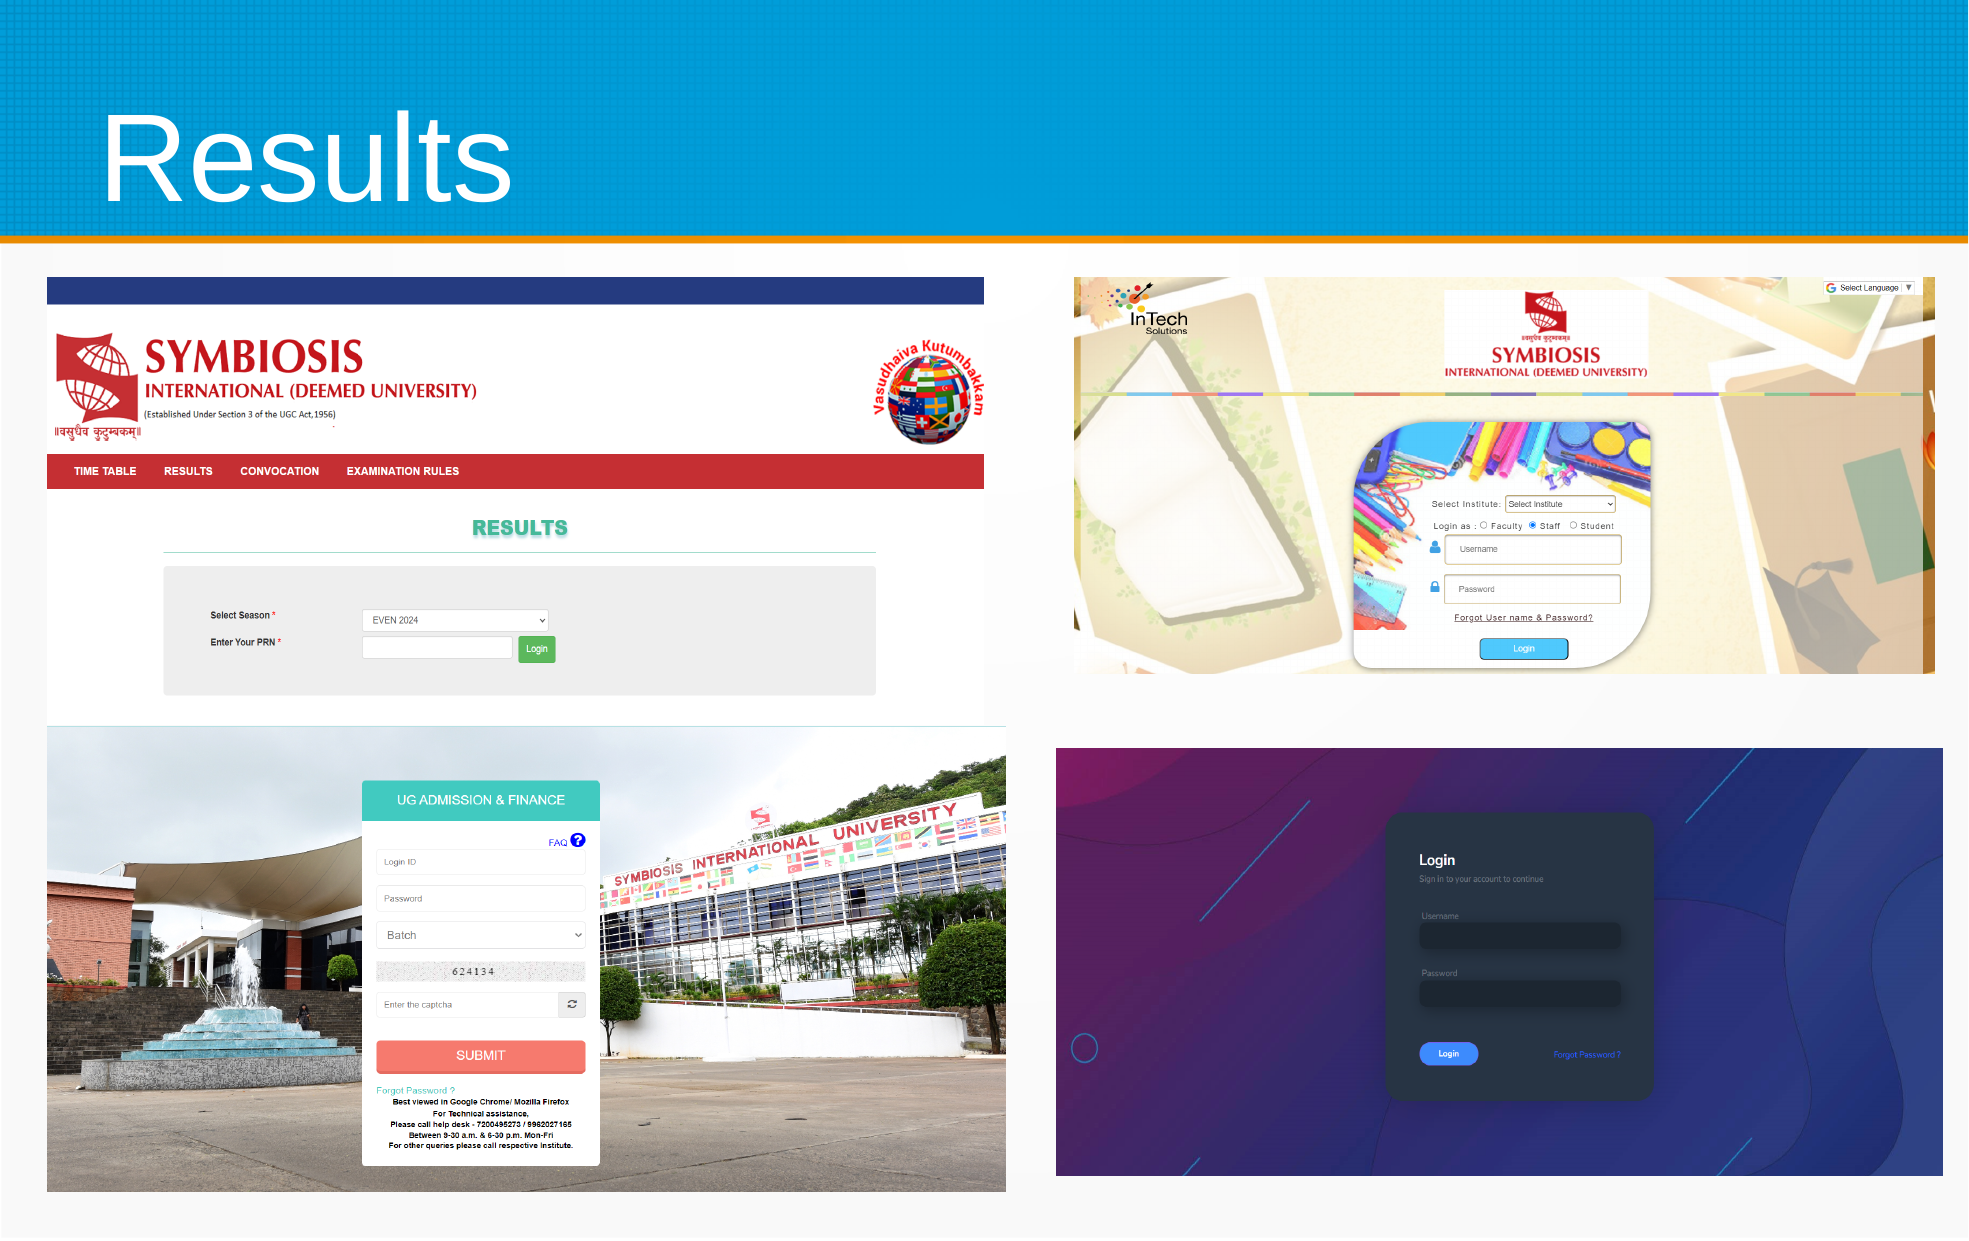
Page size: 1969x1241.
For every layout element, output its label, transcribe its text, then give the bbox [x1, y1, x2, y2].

picture [0, 236, 1969, 1241]
title Results [98, 19, 1870, 227]
